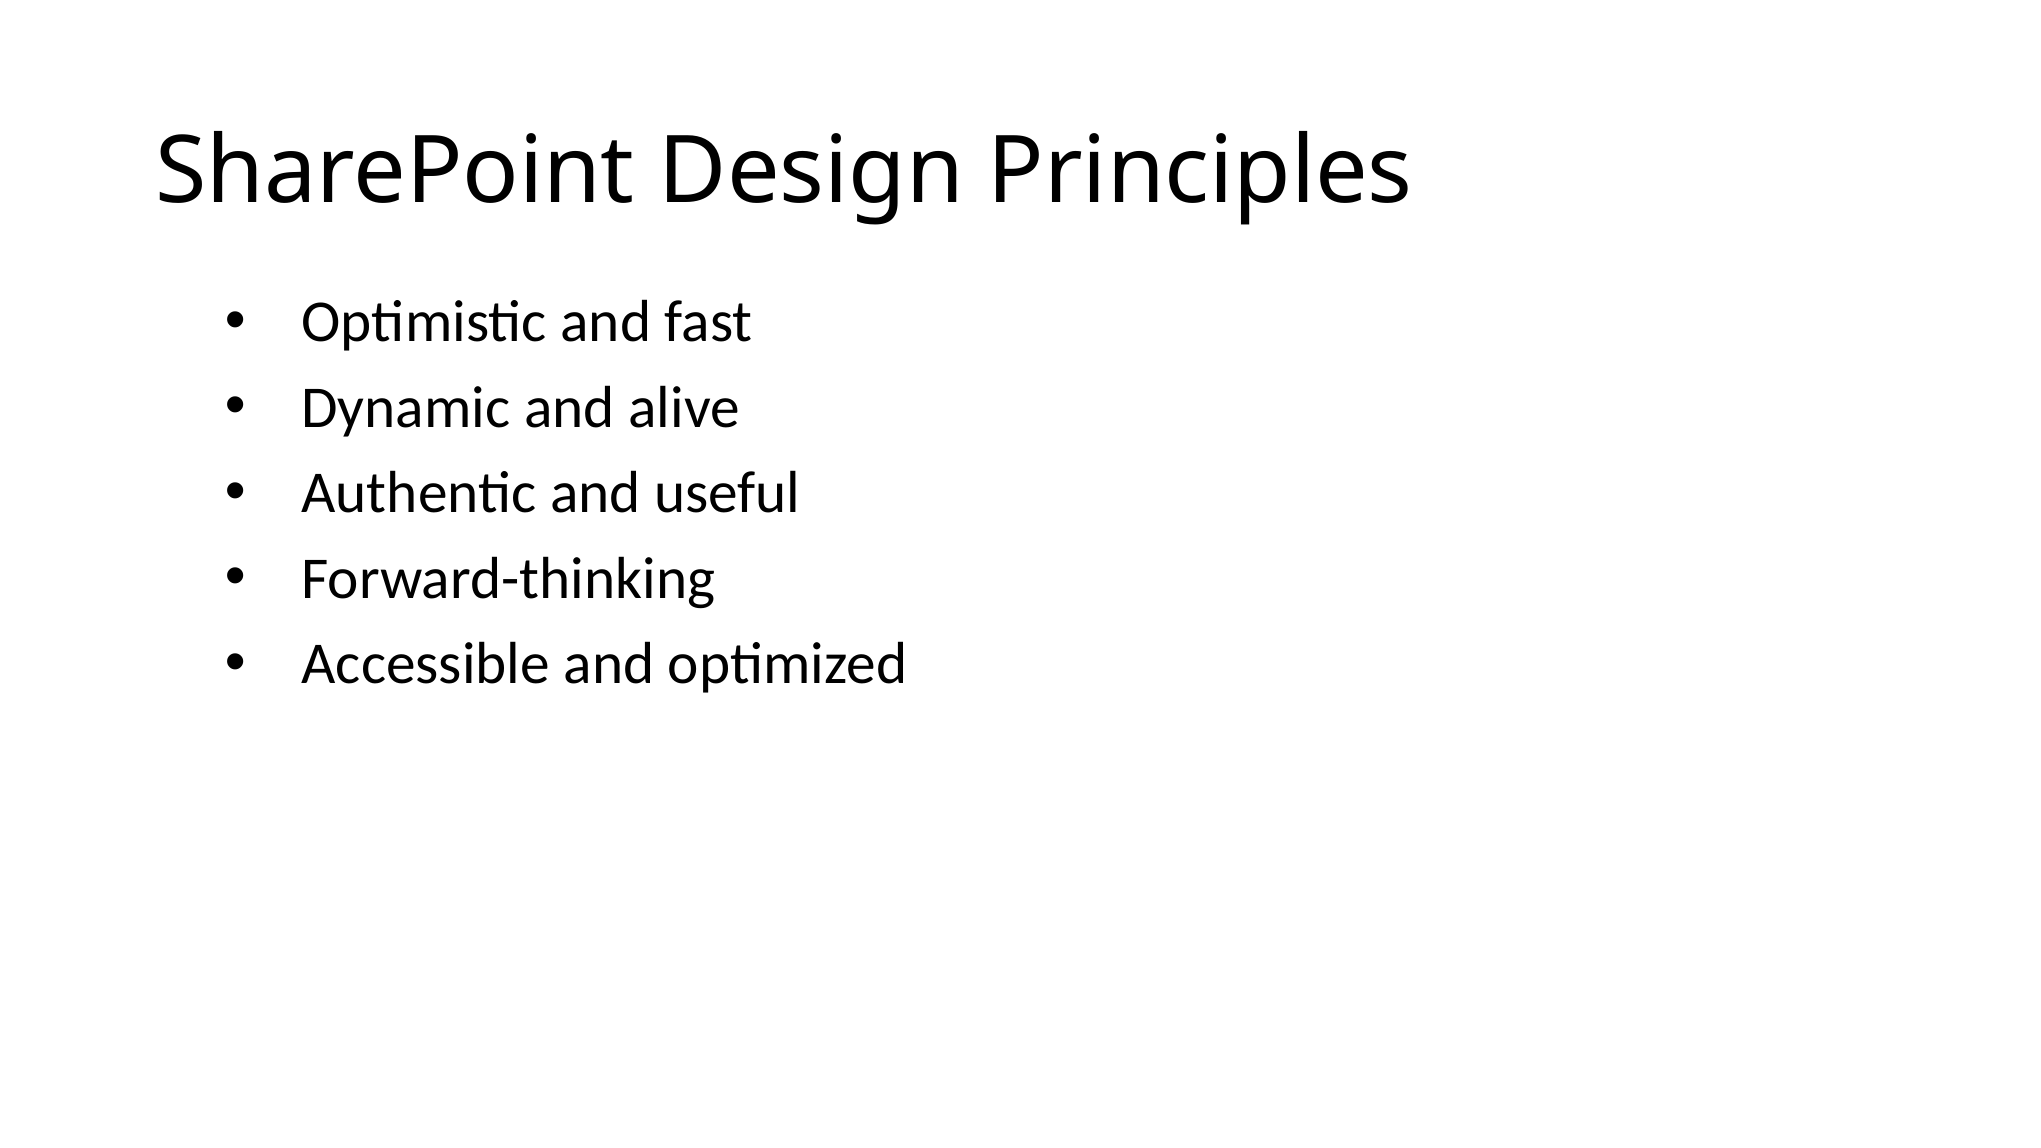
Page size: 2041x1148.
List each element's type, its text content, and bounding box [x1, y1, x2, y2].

title SharePoint Design Principles [140, 61, 1900, 283]
list Optimistic and fast Dynamic and alive Authentic and useful Forward-thinking Accessible and optimized [209, 282, 2041, 1054]
